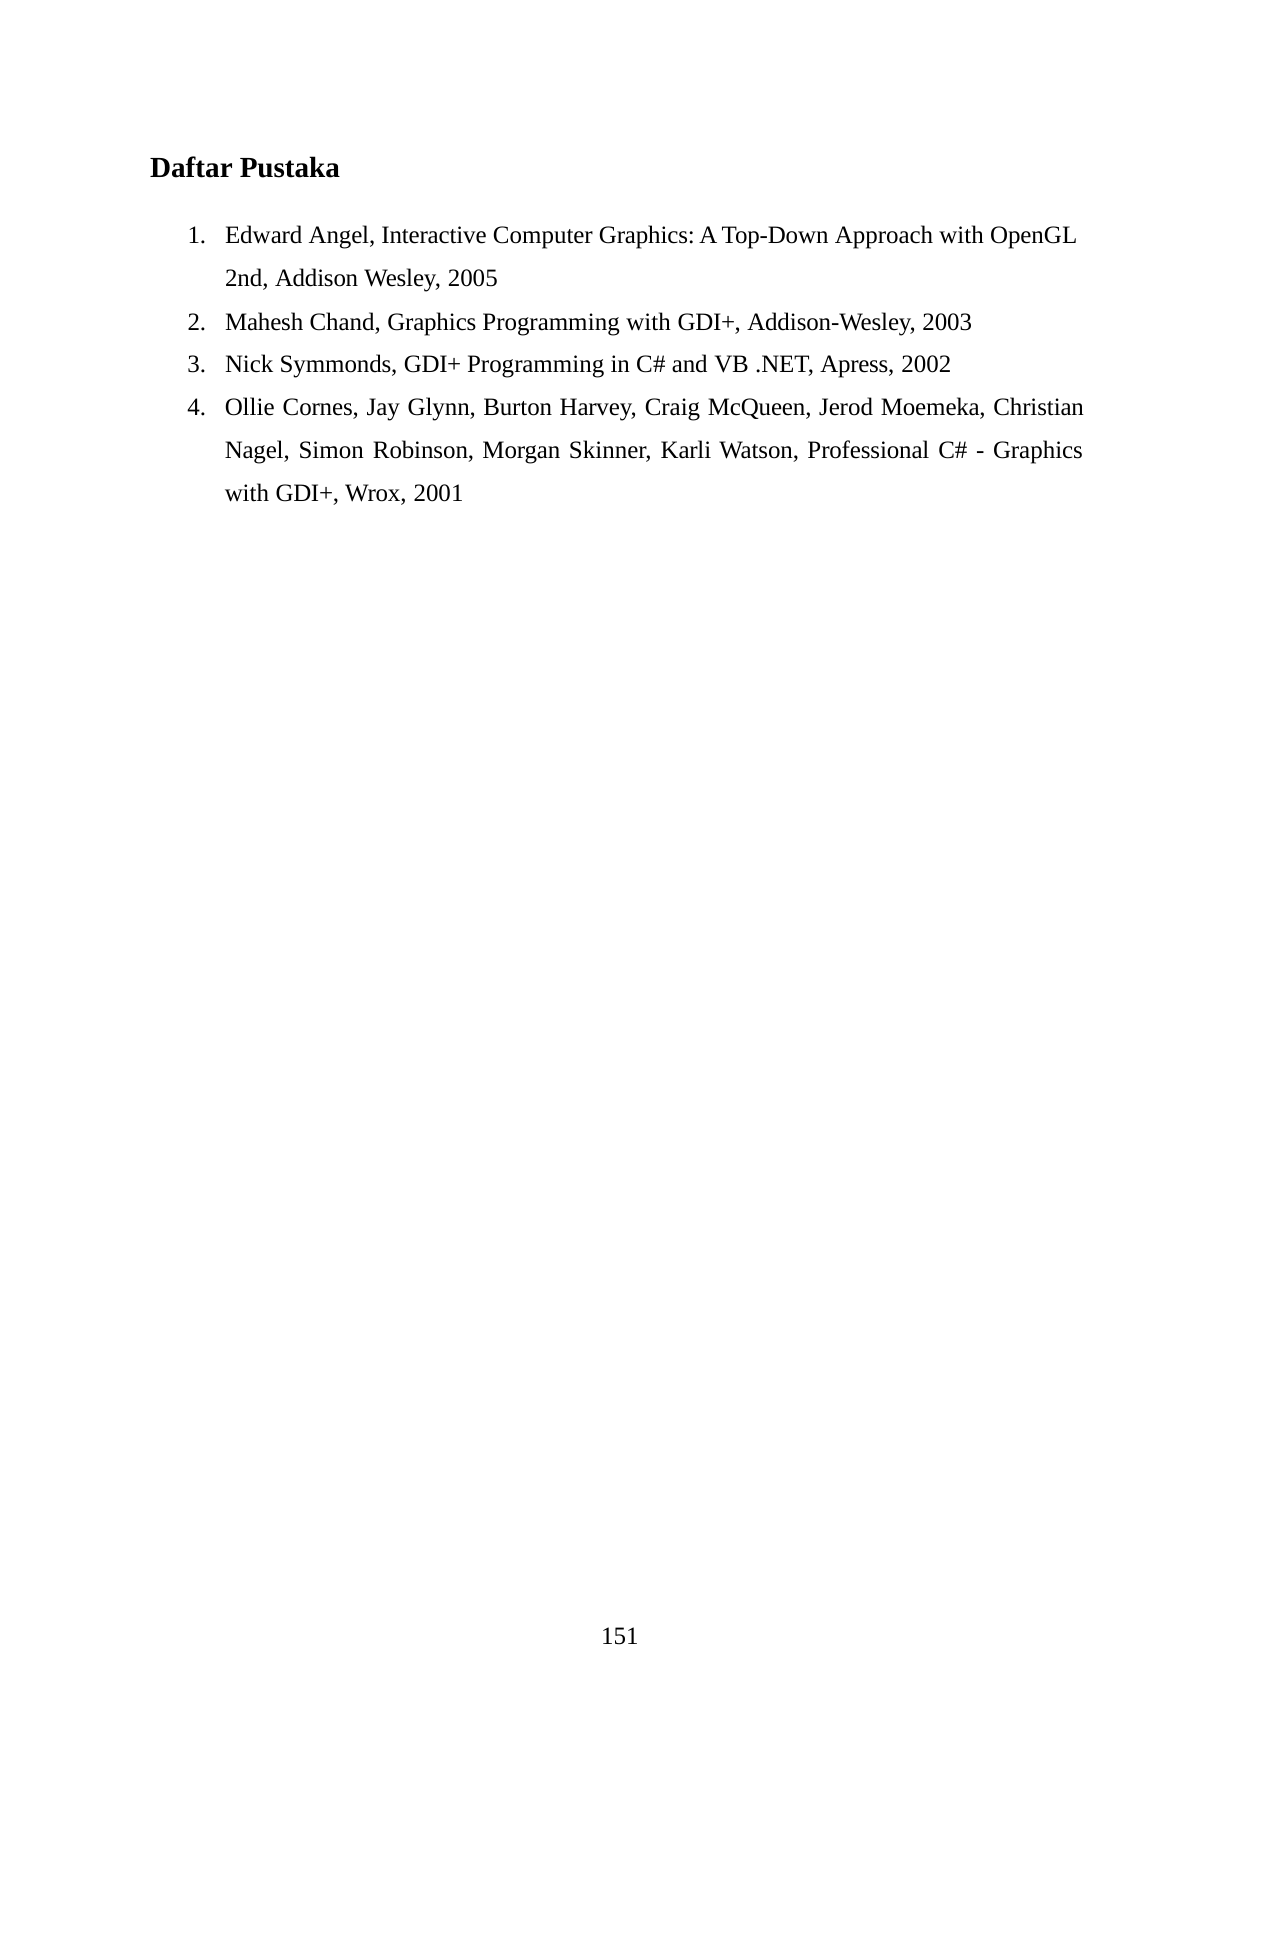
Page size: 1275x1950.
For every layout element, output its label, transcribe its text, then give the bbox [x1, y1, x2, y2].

text_box 151 [594, 1619, 669, 1650]
text_box Daftar Pustaka Edward Angel, Interactive Computer Graphics: A Top-Down Approach with OpenGL 2nd, Addison Wesley, 2005 Mahesh Chand, Graphics Programming with GDI+, Addison-Wesley, 2003 Nick Symmonds, GDI+ Programming in C# and VB .NET, Apress, 2002 Ollie Cornes, Jay Glynn, Burton Harvey, Craig McQueen, Jerod Moemeka, Christian Nagel, Simon Robinson, Morgan Skinner, Karli Watson, Professional C# - Graphics with GDI+, Wrox, 2001 [147, 145, 1093, 507]
